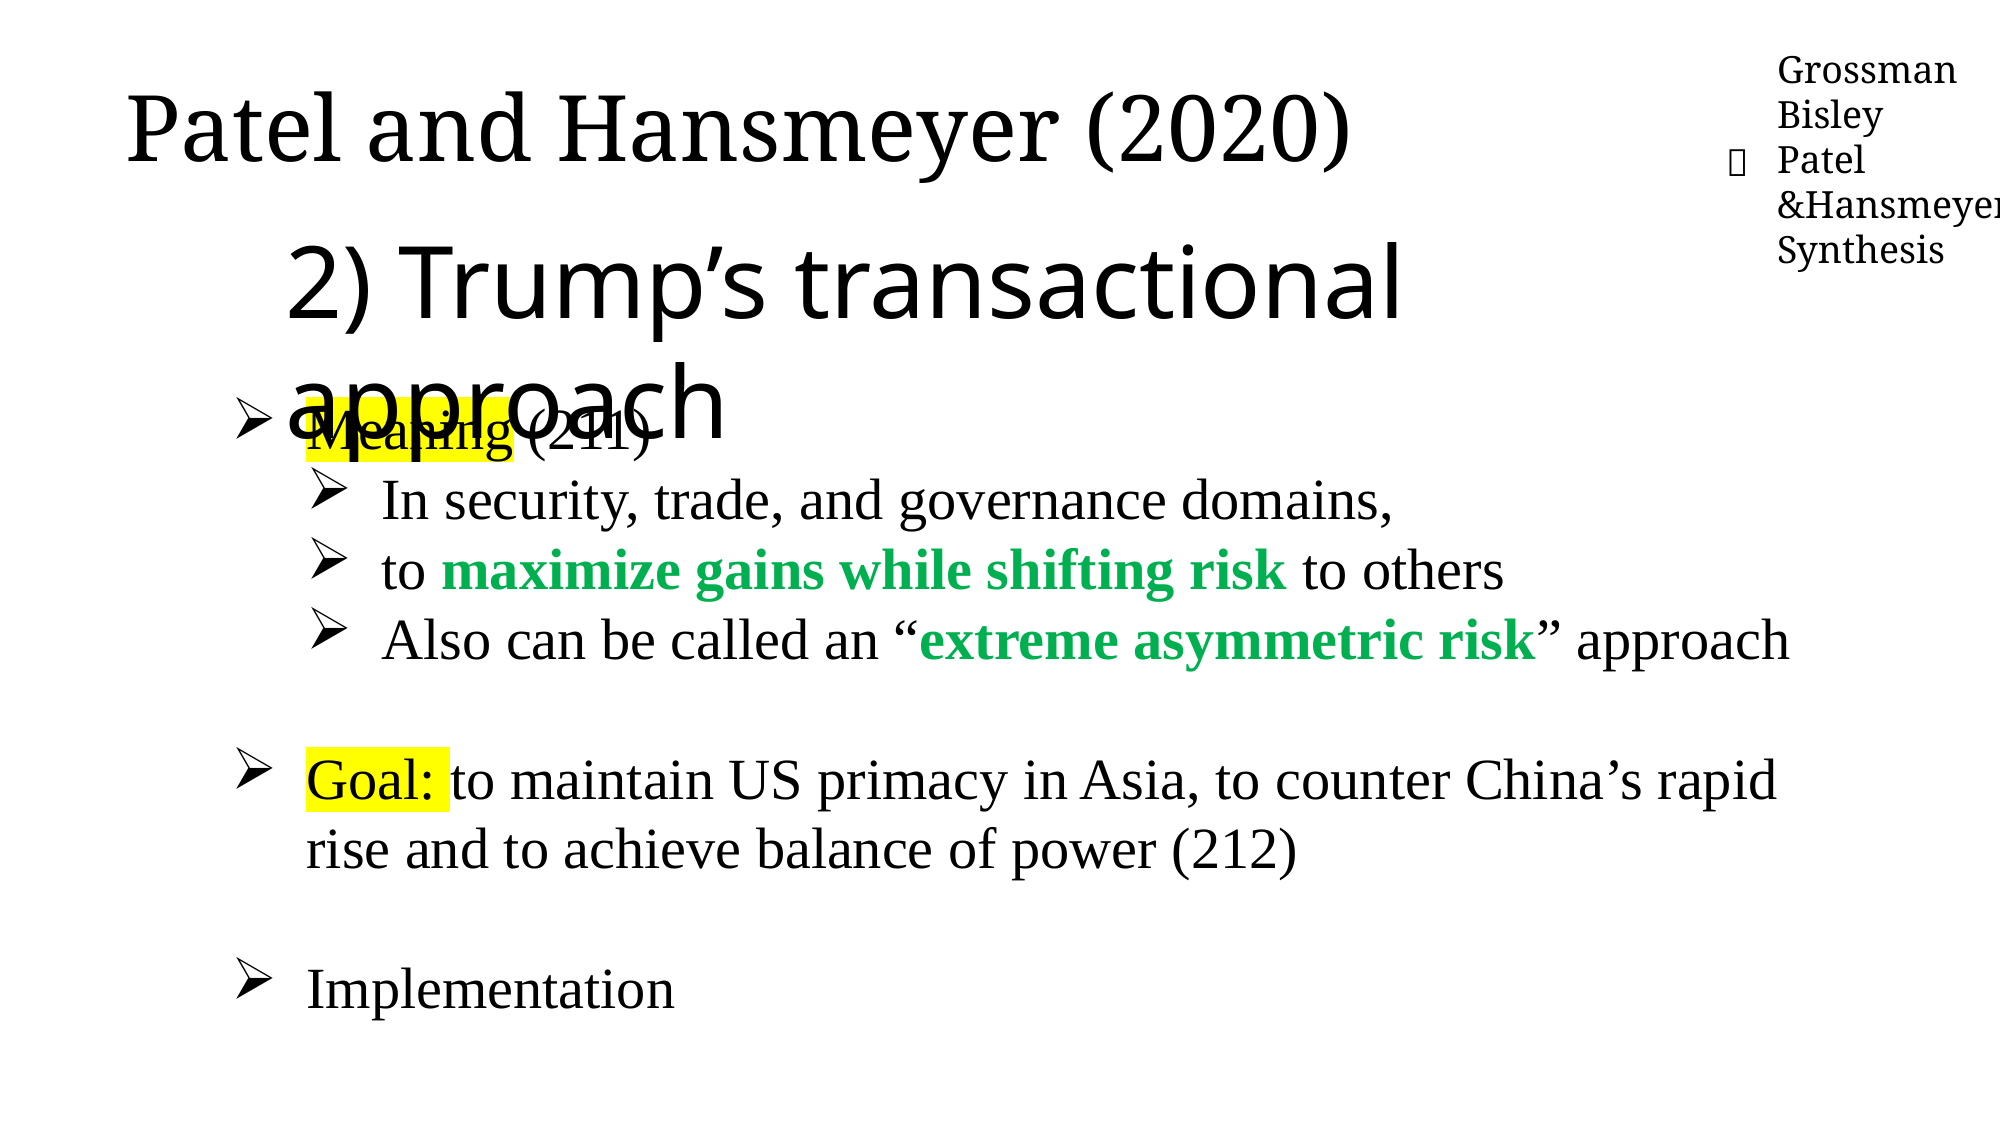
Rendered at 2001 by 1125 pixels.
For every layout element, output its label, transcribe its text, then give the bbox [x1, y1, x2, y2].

text_box Patel and Hansmeyer (2020) [110, 0, 1763, 328]
text_box 2) Trump’s transactional approach [270, 210, 1712, 466]
text_box Grossman Bisley Patel &Hansmeyer Synthesis [1762, 38, 2000, 279]
text_box ✅ [1711, 131, 1869, 192]
text_box Meaning (211) In security, trade, and governance domains, to maximize gains while shifting risk to others Also can be called an “extreme asymmetric risk” approach Goal: to maintain US primacy in Asia, to counter China’s rapid rise and to achieve balance of power (212) Implementation [216, 383, 1869, 1098]
